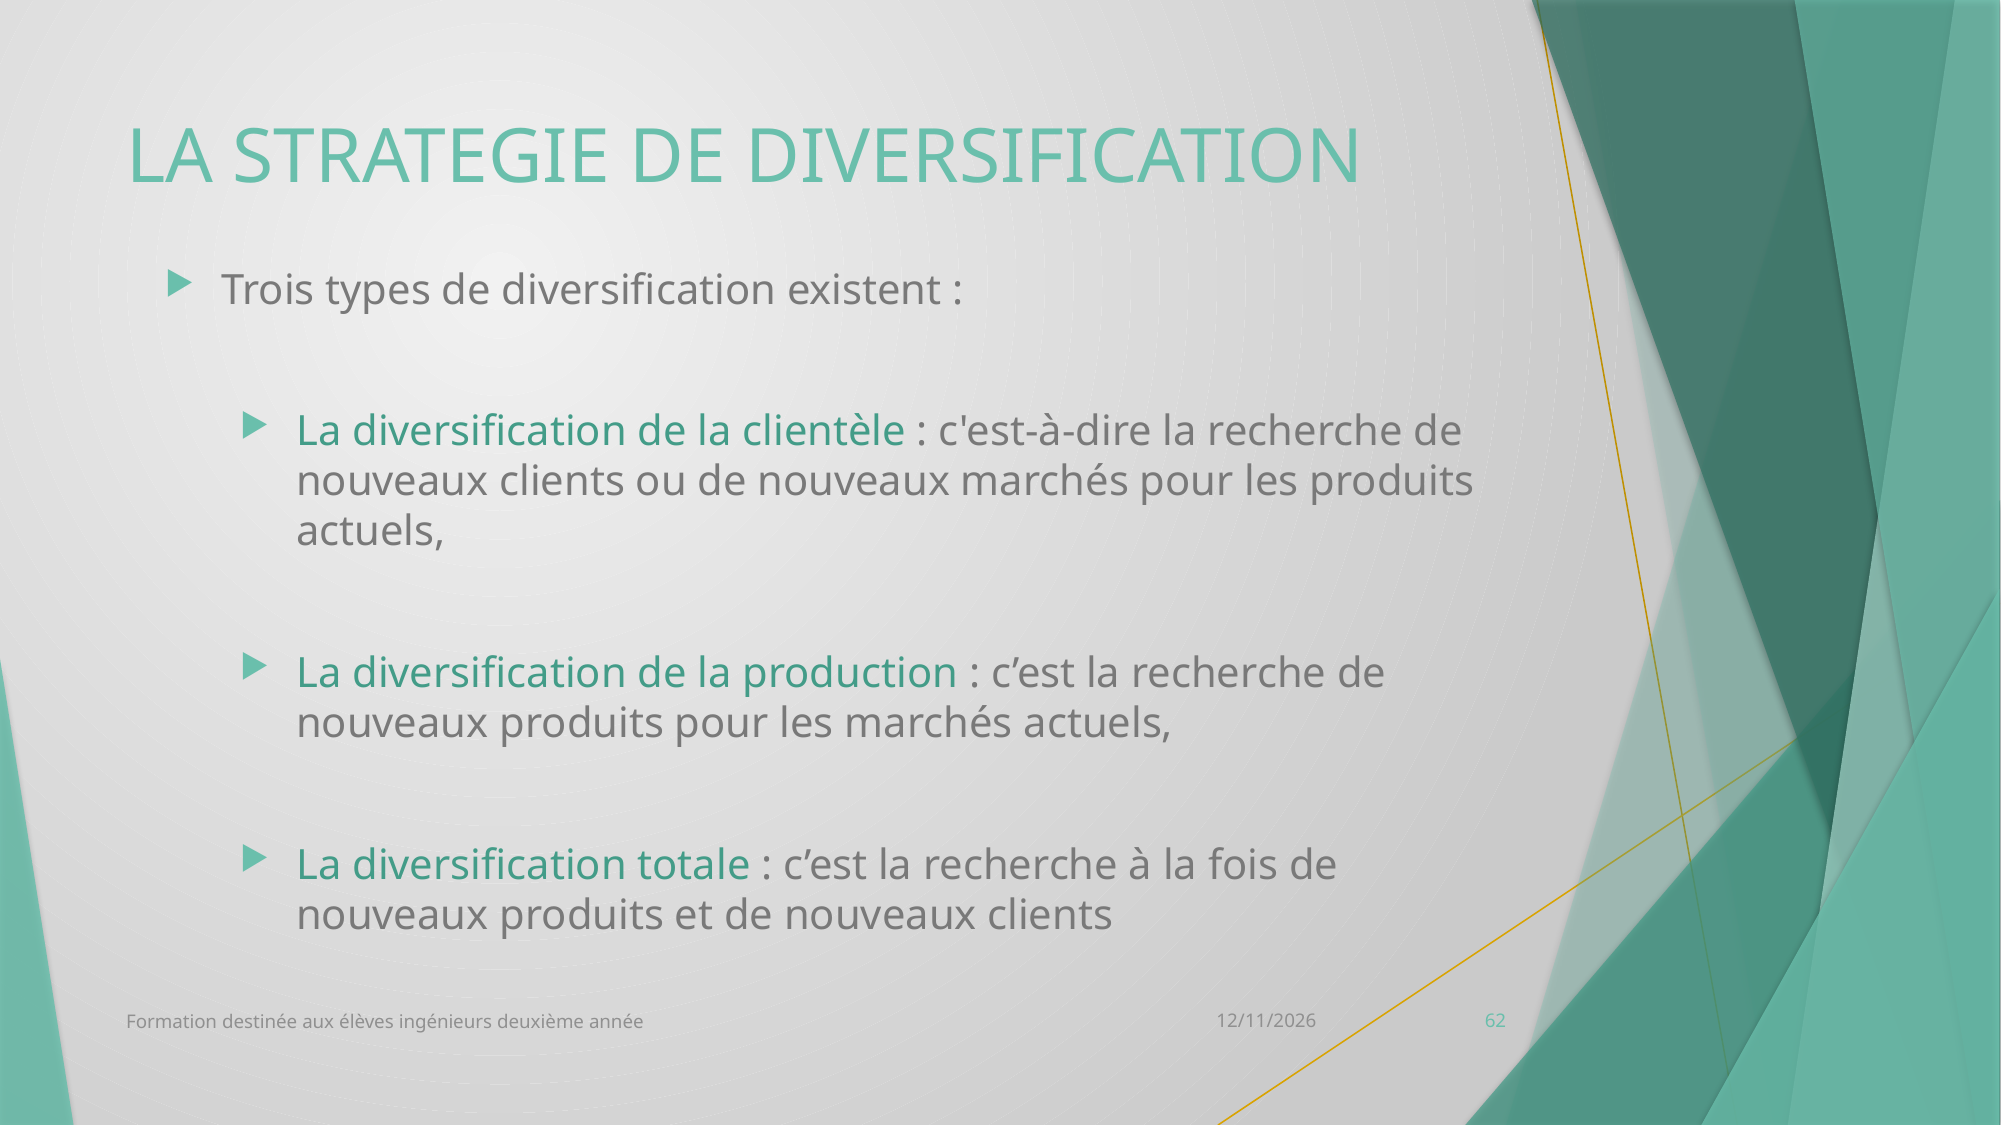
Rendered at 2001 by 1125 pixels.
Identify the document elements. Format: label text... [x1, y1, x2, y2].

text_box Trois types de diversification existent : La diversification de la clientèle : c'est-à-dire la recherche de nouveaux clients ou de nouveaux marchés pour les produits actuels, La diversification de la production : c’est la recherche de nouveaux produits pour les marchés actuels, La diversification totale : c’est la recherche à la fois de nouveaux produits et de nouveaux clients [0, 255, 1533, 946]
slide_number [1181, 991, 1332, 1051]
footer Formation destinée aux élèves ingénieurs deuxième année [111, 991, 1145, 1051]
title LA STRATEGIE DE DIVERSIFICATION [111, 99, 1522, 255]
slide_number 62 [1409, 991, 1522, 1051]
